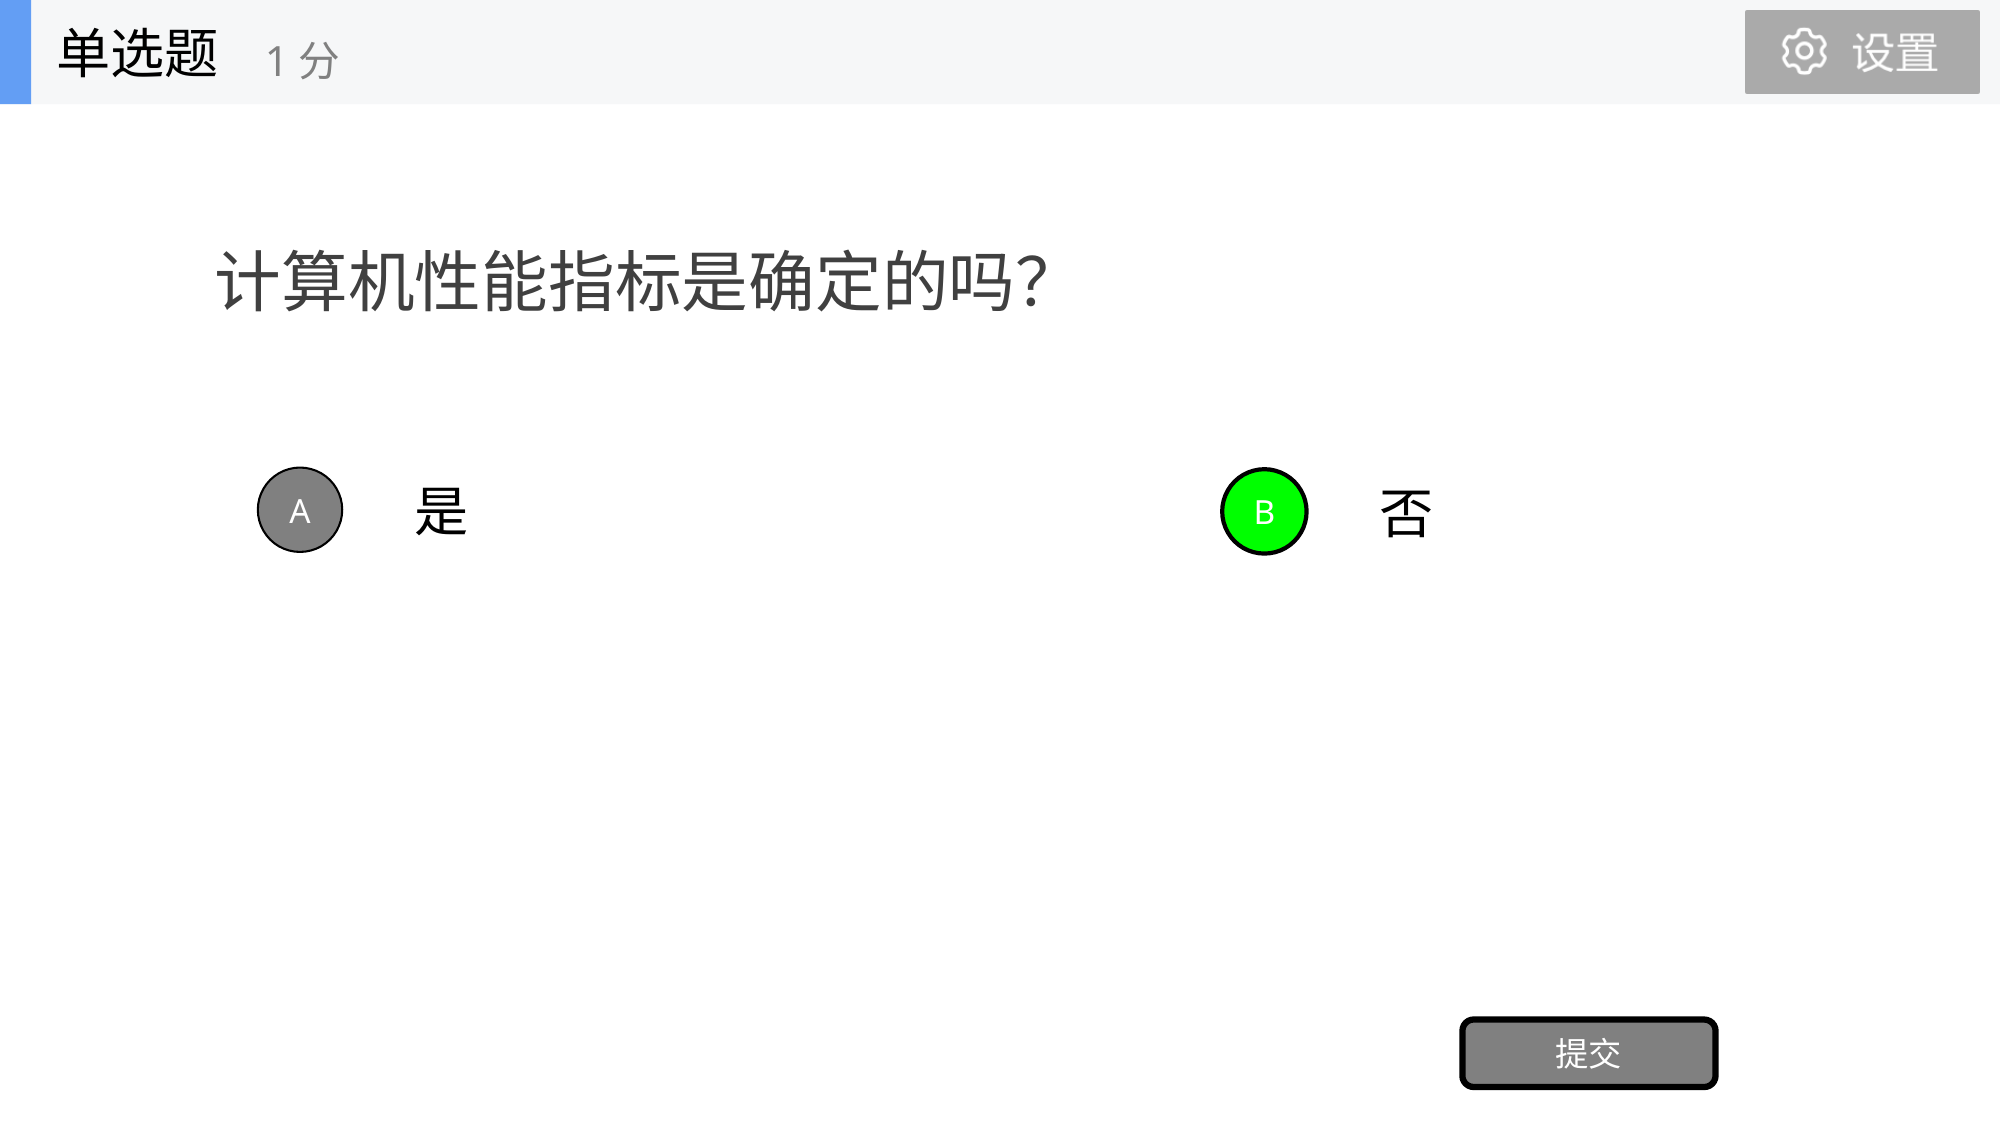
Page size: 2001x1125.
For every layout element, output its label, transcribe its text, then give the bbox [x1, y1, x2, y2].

text_box A [256, 466, 344, 553]
picture [1745, 10, 1980, 94]
text_box 计算机性能指标是确定的吗？ [200, 105, 1800, 456]
text_box 是 [399, 456, 626, 563]
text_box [0, 0, 2000, 105]
text_box 否 [1364, 458, 1618, 565]
text_box B [1221, 468, 1308, 555]
text_box 提交 [1461, 1018, 1717, 1089]
